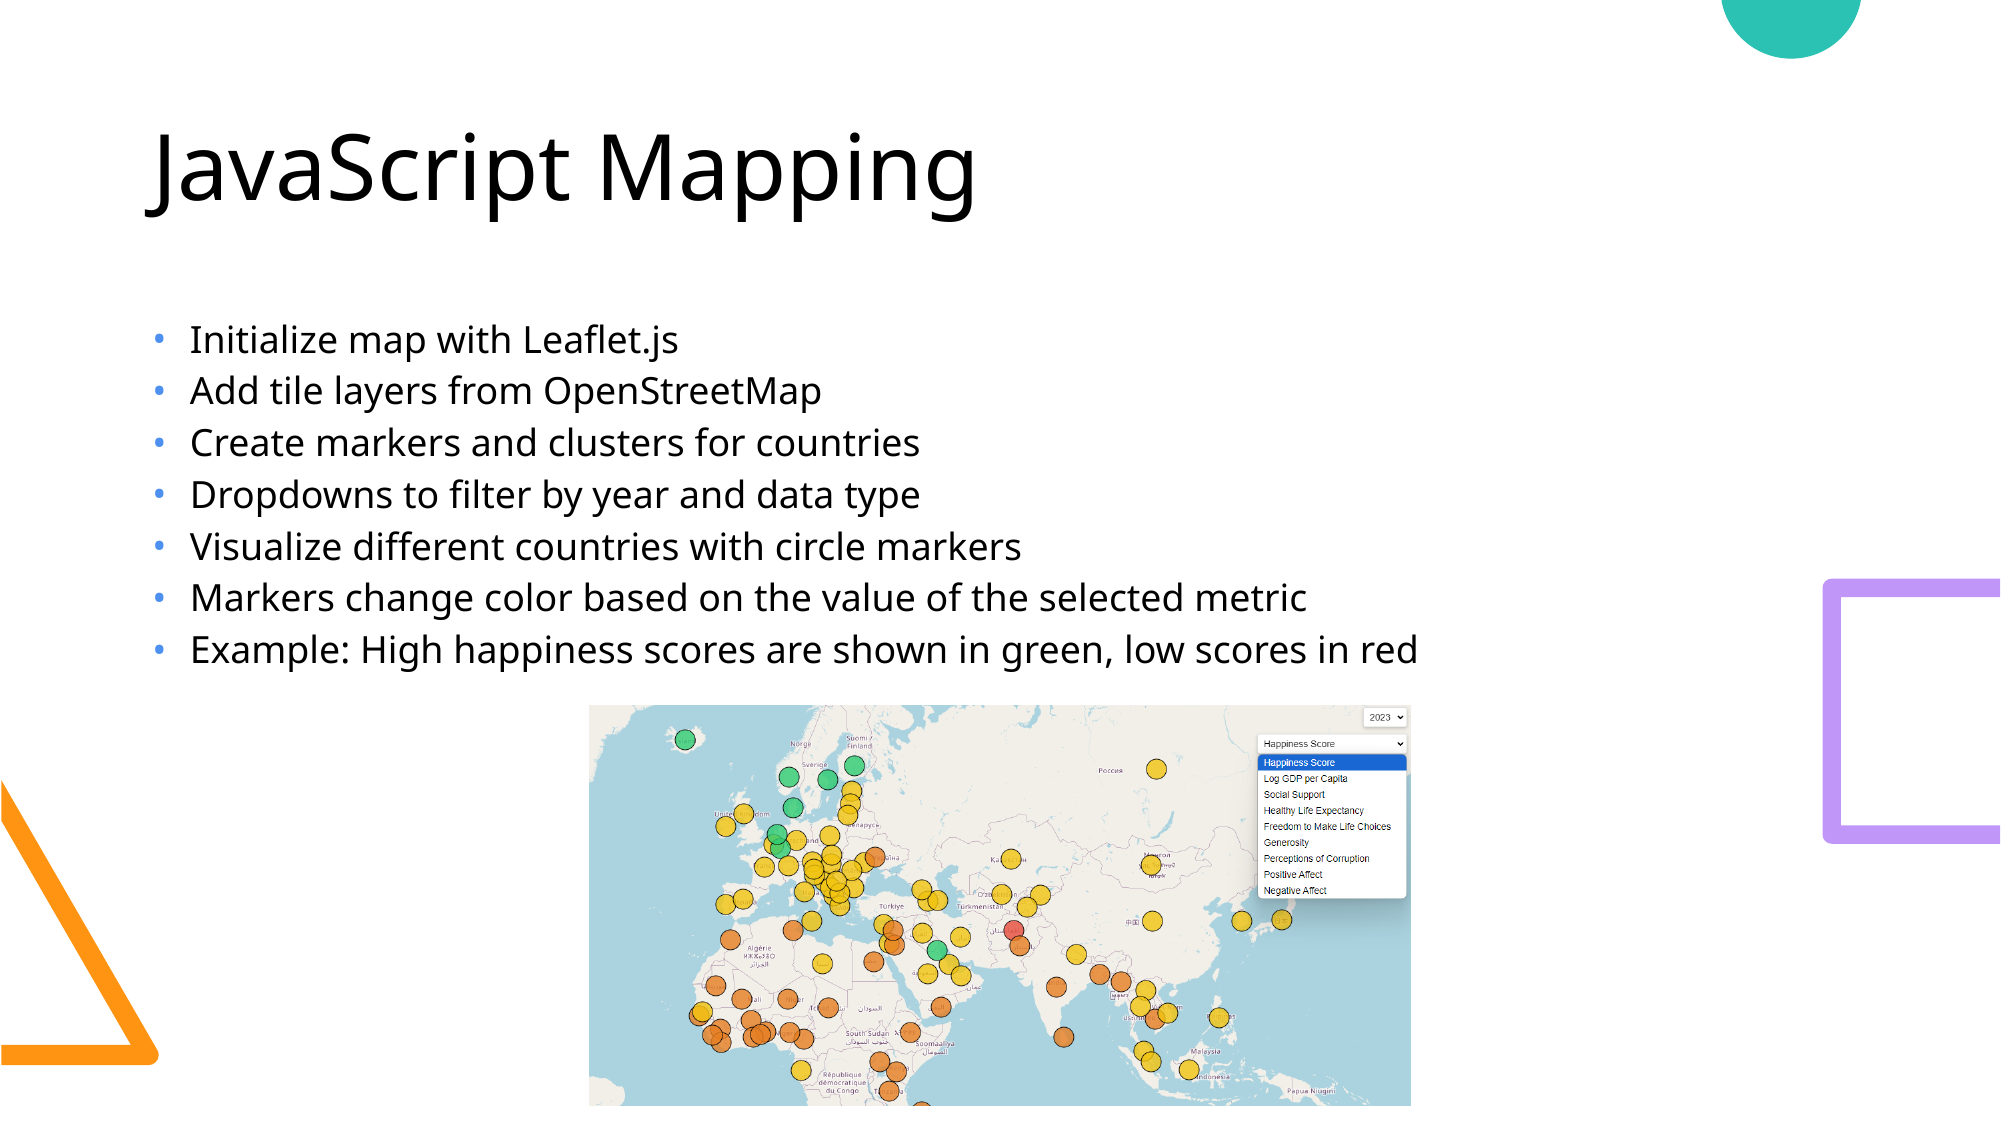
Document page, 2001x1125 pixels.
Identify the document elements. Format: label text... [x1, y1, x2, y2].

list Initialize map with Leaflet.js Add tile layers from OpenStreetMap Create markers and clusters for countries Dropdowns to filter by year and data type Visualize different countries with circle markers Markers change color based on the value of the selected metric Example: High happiness scores are shown in green, low scores in red [137, 301, 1452, 1005]
picture [589, 704, 1411, 1107]
title JavaScript Mapping [137, 50, 1863, 292]
